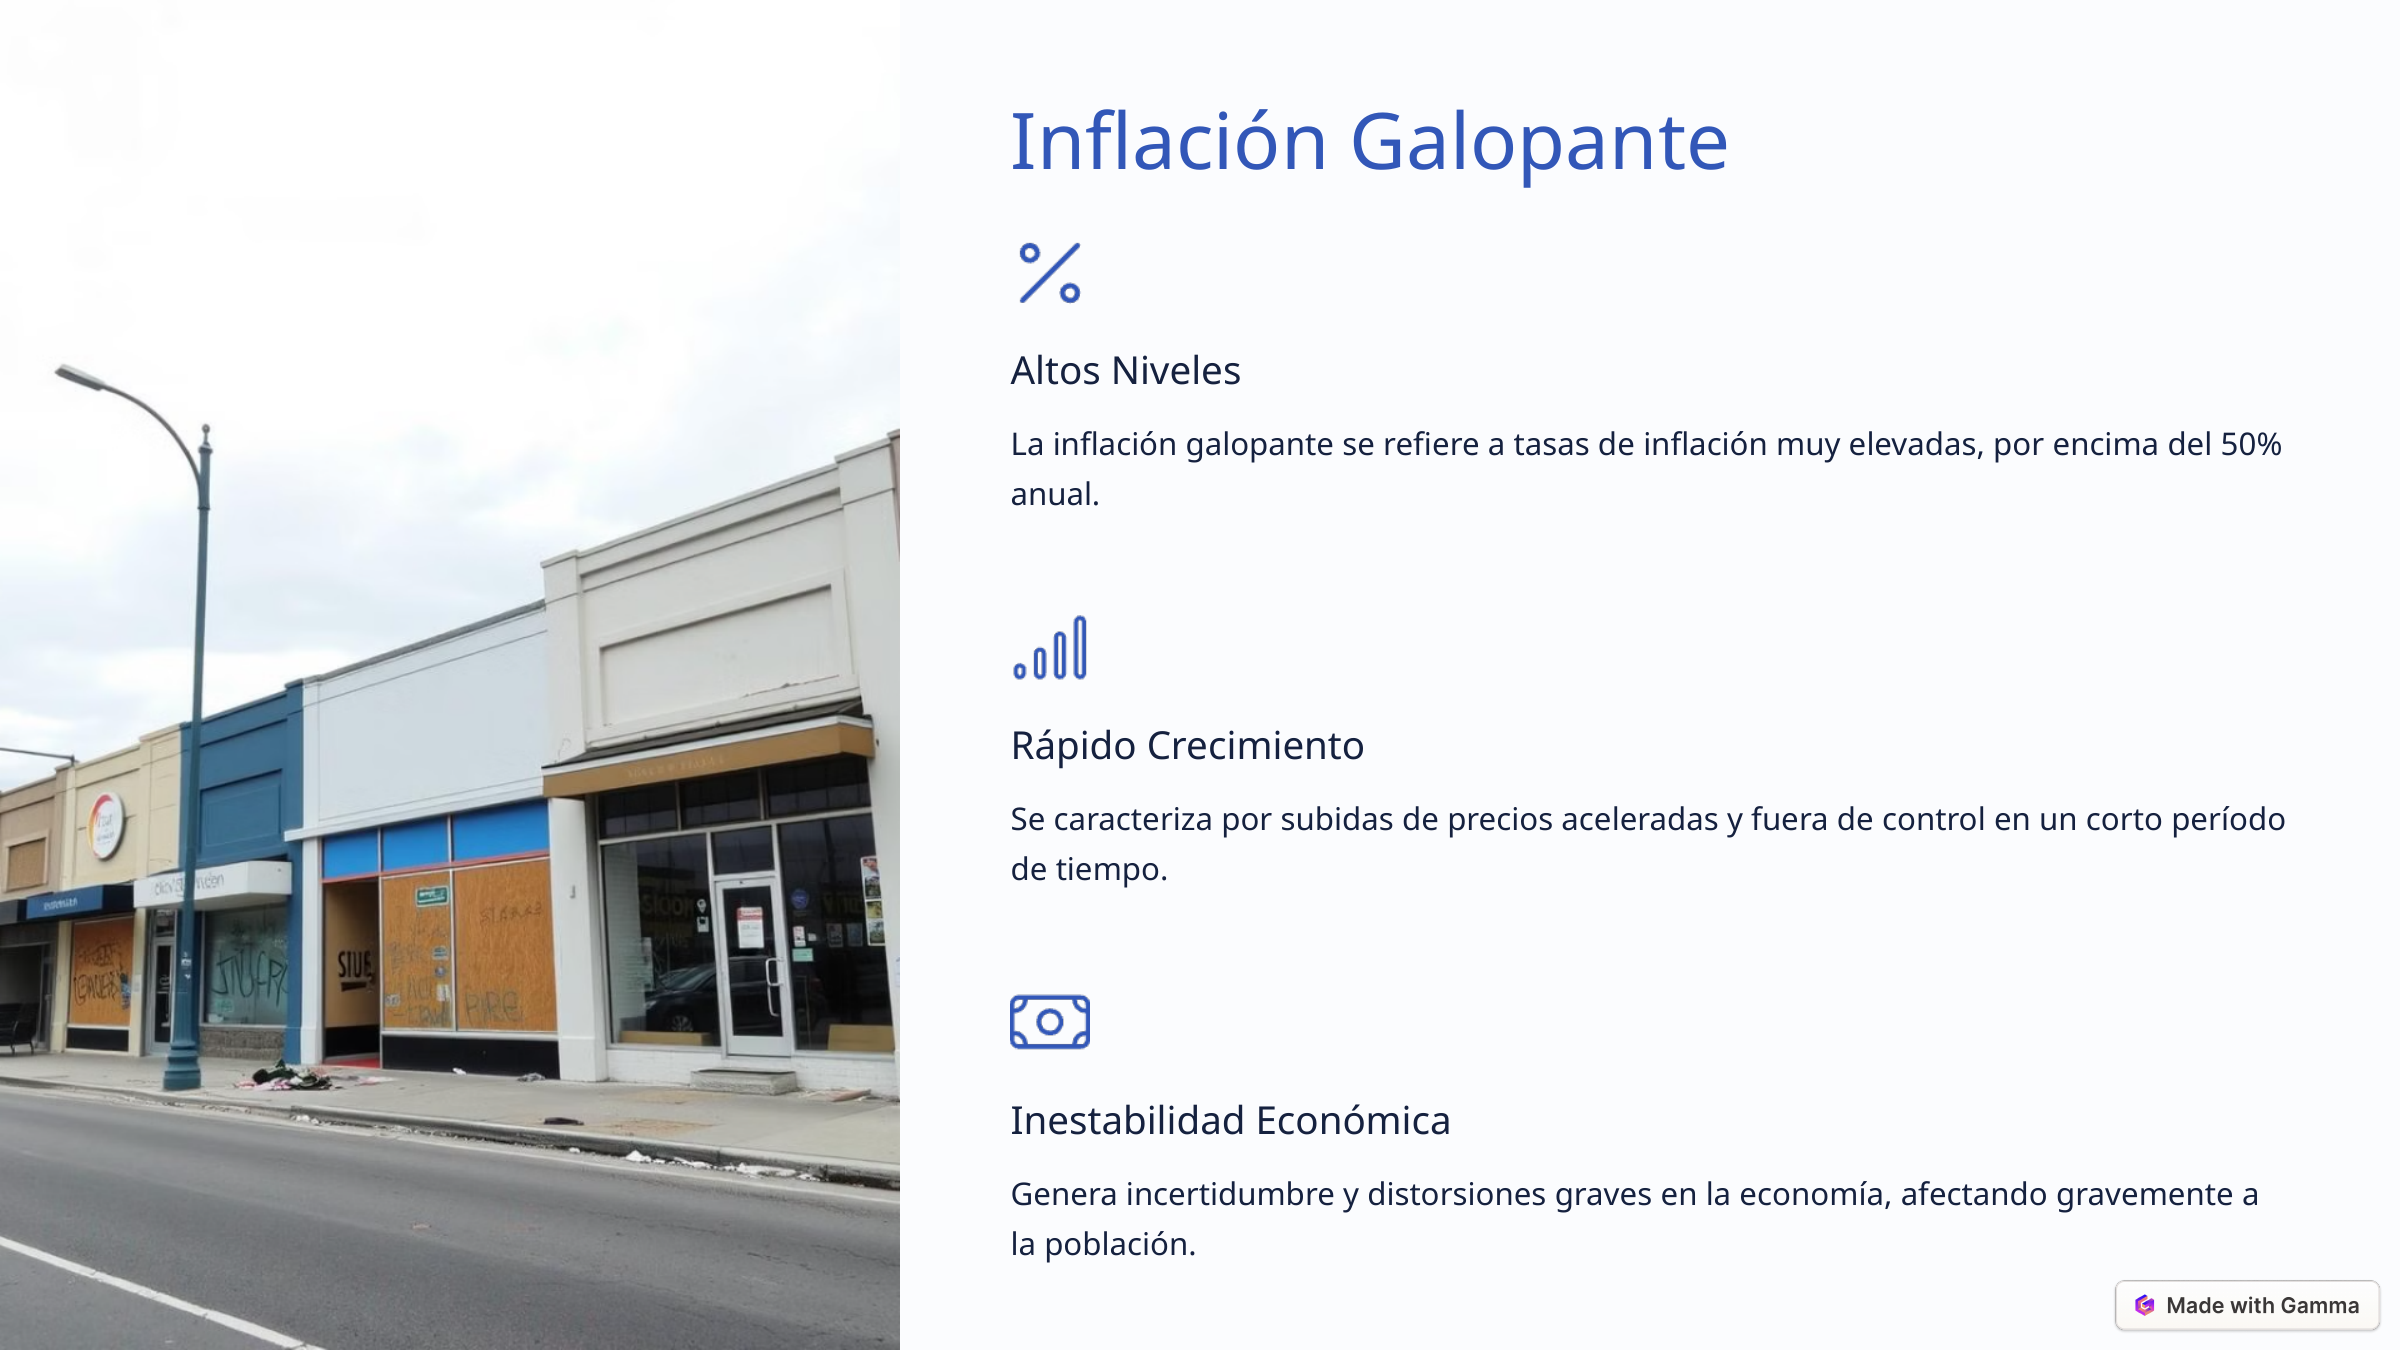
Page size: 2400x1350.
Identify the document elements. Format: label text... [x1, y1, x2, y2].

text_box Rápido Crecimiento [1010, 718, 1406, 768]
text_box Genera incertidumbre y distorsiones graves en la economía, afectando gravemente a la población. [1010, 1161, 2290, 1263]
text_box Inflación Galopante [1010, 86, 1801, 186]
picture [1010, 982, 1090, 1062]
picture [0, 0, 900, 1350]
text_box Se caracteriza por subidas de precios aceleradas y fuera de control en un corto período de tiempo. [1010, 786, 2290, 889]
picture [1010, 607, 1090, 688]
text_box Altos Niveles [1010, 343, 1406, 394]
picture [1010, 233, 1090, 313]
text_box Inestabilidad Económica [1010, 1093, 1473, 1143]
text_box La inflación galopante se refiere a tasas de inflación muy elevadas, por encima del 50% anual. [1010, 412, 2290, 514]
picture [2106, 1271, 2389, 1339]
